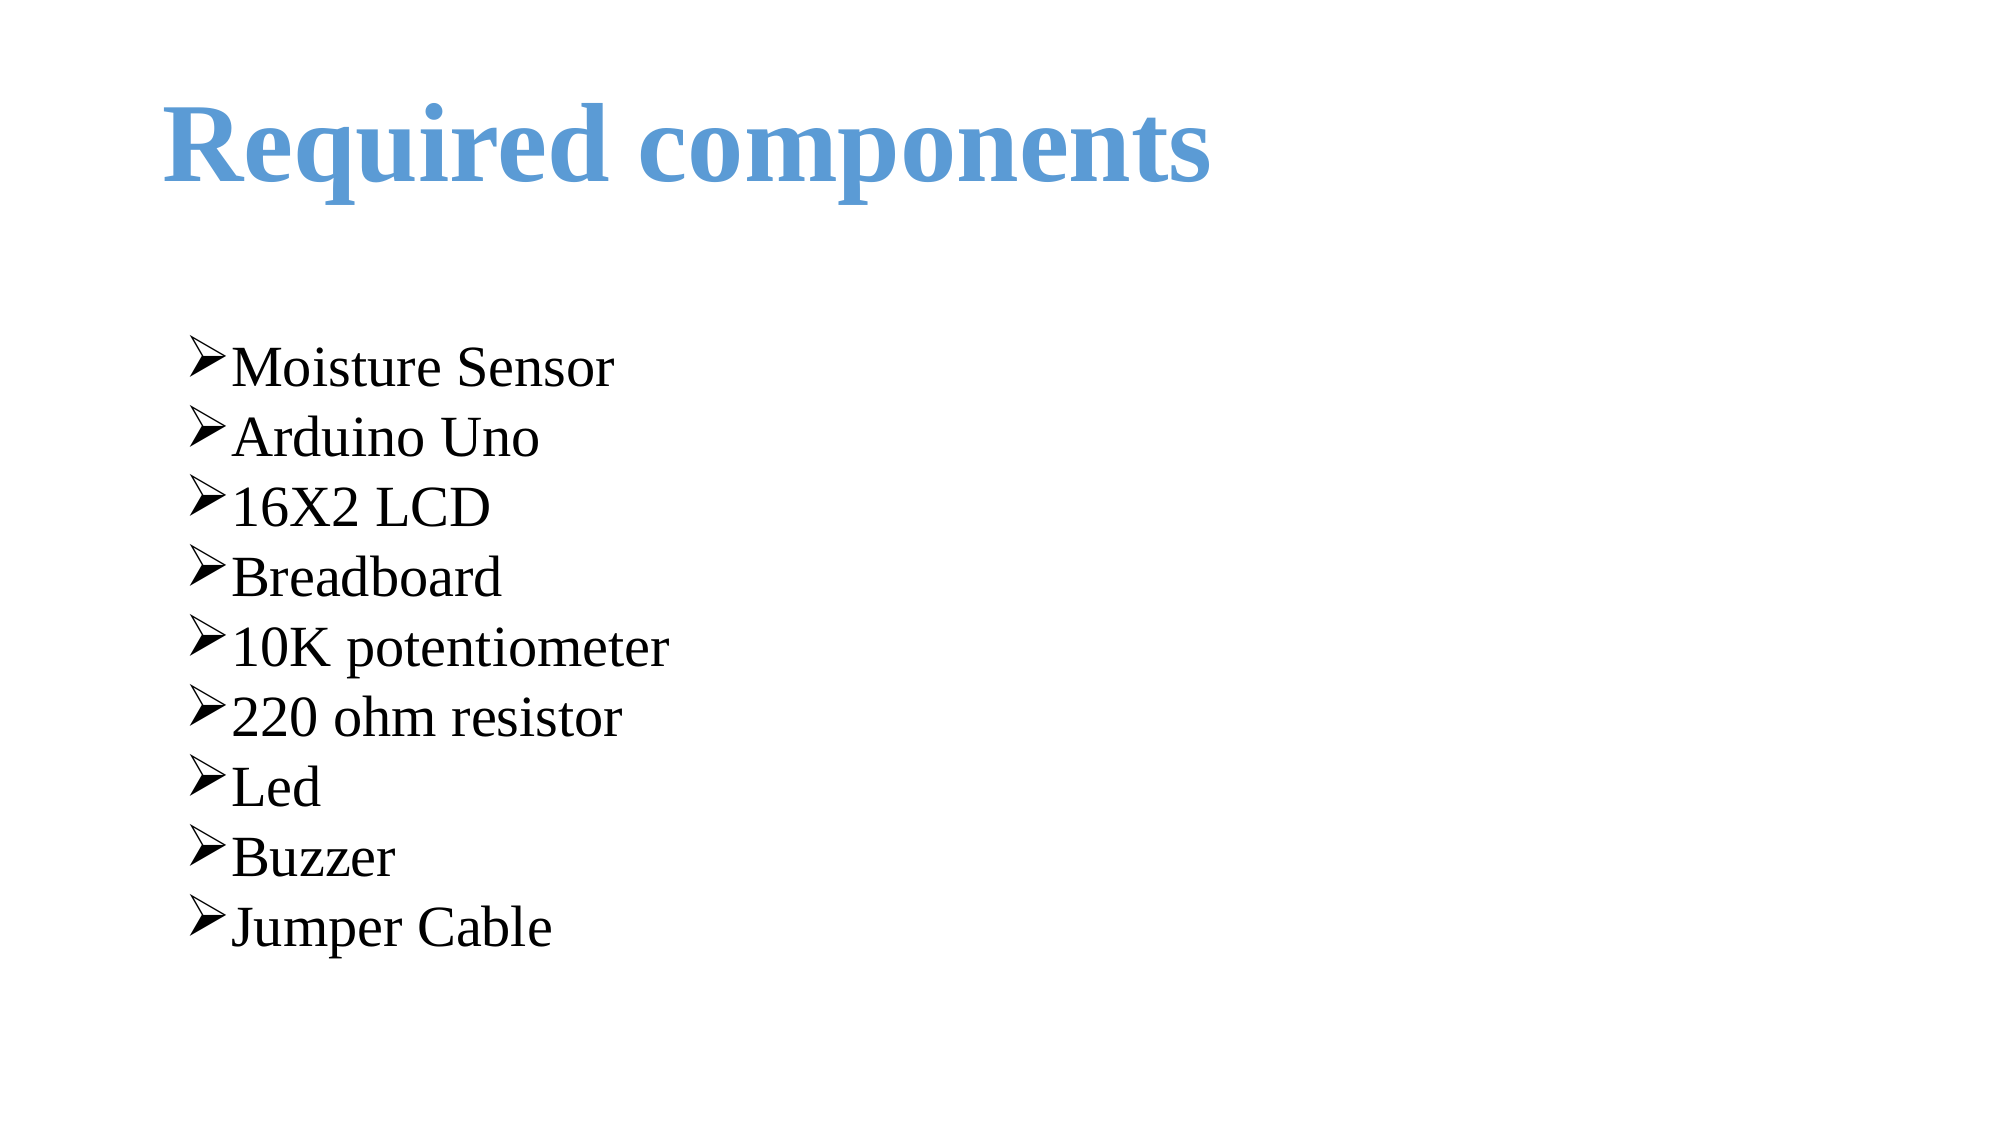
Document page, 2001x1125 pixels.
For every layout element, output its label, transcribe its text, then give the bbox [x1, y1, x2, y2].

text_box Moisture Sensor Arduino Uno 16X2 LCD Breadboard 10K potentiometer 220 ohm resistor Led Buzzer Jumper Cable [170, 320, 686, 1036]
text_box Required components [118, 61, 1257, 212]
